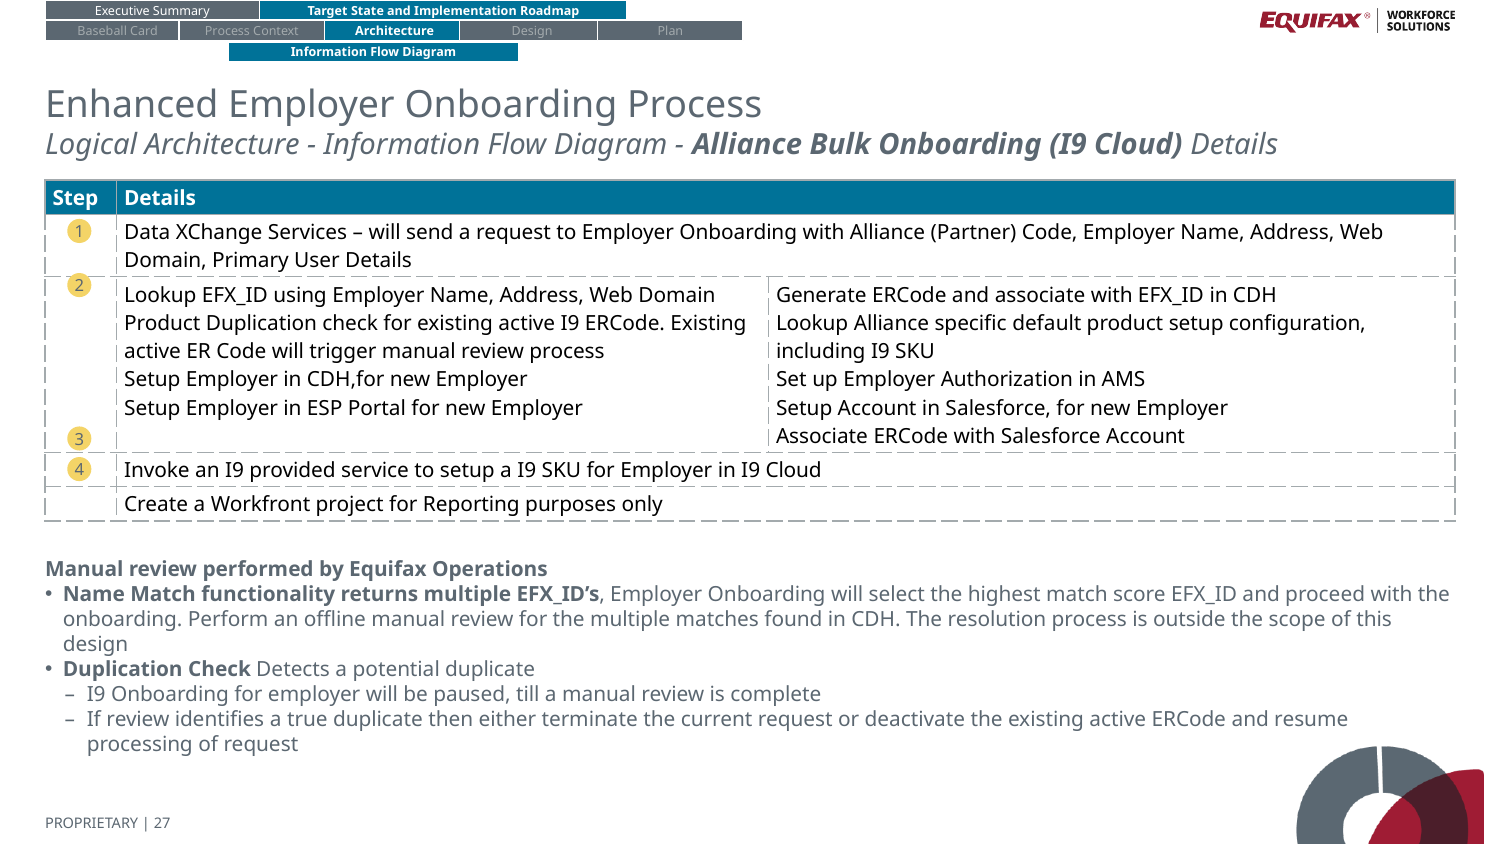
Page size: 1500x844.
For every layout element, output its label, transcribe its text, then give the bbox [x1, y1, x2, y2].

text_box 3 [67, 426, 92, 451]
table_cell Generate ERCode and associate with EFX_ID in CDH Lookup Alliance specific default product setup configuration, including I9 SKU Set up Employer Authorization in AMS Setup Account in Salesforce, for new Employer Associate ERCode with Salesforce Account [769, 277, 1455, 452]
text_box Design [459, 20, 597, 41]
text_box Architecture [325, 20, 459, 41]
table_cell Data XChange Services – will send a request to Employer Onboarding with Alliance (Partner) Code, Employer Name, Address, Web Domain, Primary User Details [117, 215, 1455, 277]
table_cell Create a Workfront project for Reporting purposes only [117, 487, 1455, 521]
text_box 2 [67, 273, 92, 298]
text_box Executive Summary [45, 0, 260, 20]
title Enhanced Employer Onboarding Process Logical Architecture - Information Flow Diagram - Alliance Bulk Onboarding (I9 Cloud) Details [45, 80, 1455, 156]
table_cell [45, 487, 117, 521]
text_box 1 [67, 218, 92, 244]
table_cell Invoke an I9 provided service to setup a I9 SKU for Employer in I9 Cloud [117, 452, 1455, 487]
text_box Process Context [178, 20, 325, 41]
table_header Step [46, 181, 116, 214]
table_cell [45, 452, 117, 487]
table_header Details [117, 181, 1454, 214]
text_box 4 [67, 457, 92, 482]
table_cell [45, 215, 117, 277]
text_box Manual review performed by Equifax Operations Name Match functionality returns multiple EFX_ID’s, Employer Onboarding will select the highest match score EFX_ID and proceed with the onboarding. Perform an offline manual review for the multiple matches found in CDH. The resolution process is outside the scope of this design Duplication Check Detects a potential duplicate I9 Onboarding for employer will be paused, till a manual review is complete If review identifies a true duplicate then either terminate the current request or deactivate the existing active ERCode and resume processing of request [44, 555, 1455, 756]
table_cell Lookup EFX_ID using Employer Name, Address, Web Domain Product Duplication check for existing active I9 ERCode. Existing active ER Code will trigger manual review process Setup Employer in CDH,for new Employer Setup Employer in ESP Portal for new Employer [117, 277, 769, 452]
text_box Target State and Implementation Roadmap [260, 0, 628, 20]
picture [0, 0, 1500, 844]
text_box Baseball Card [45, 20, 178, 41]
table_cell [45, 277, 117, 452]
text_box Plan [597, 20, 744, 41]
text_box Information Flow Diagram [227, 41, 519, 62]
